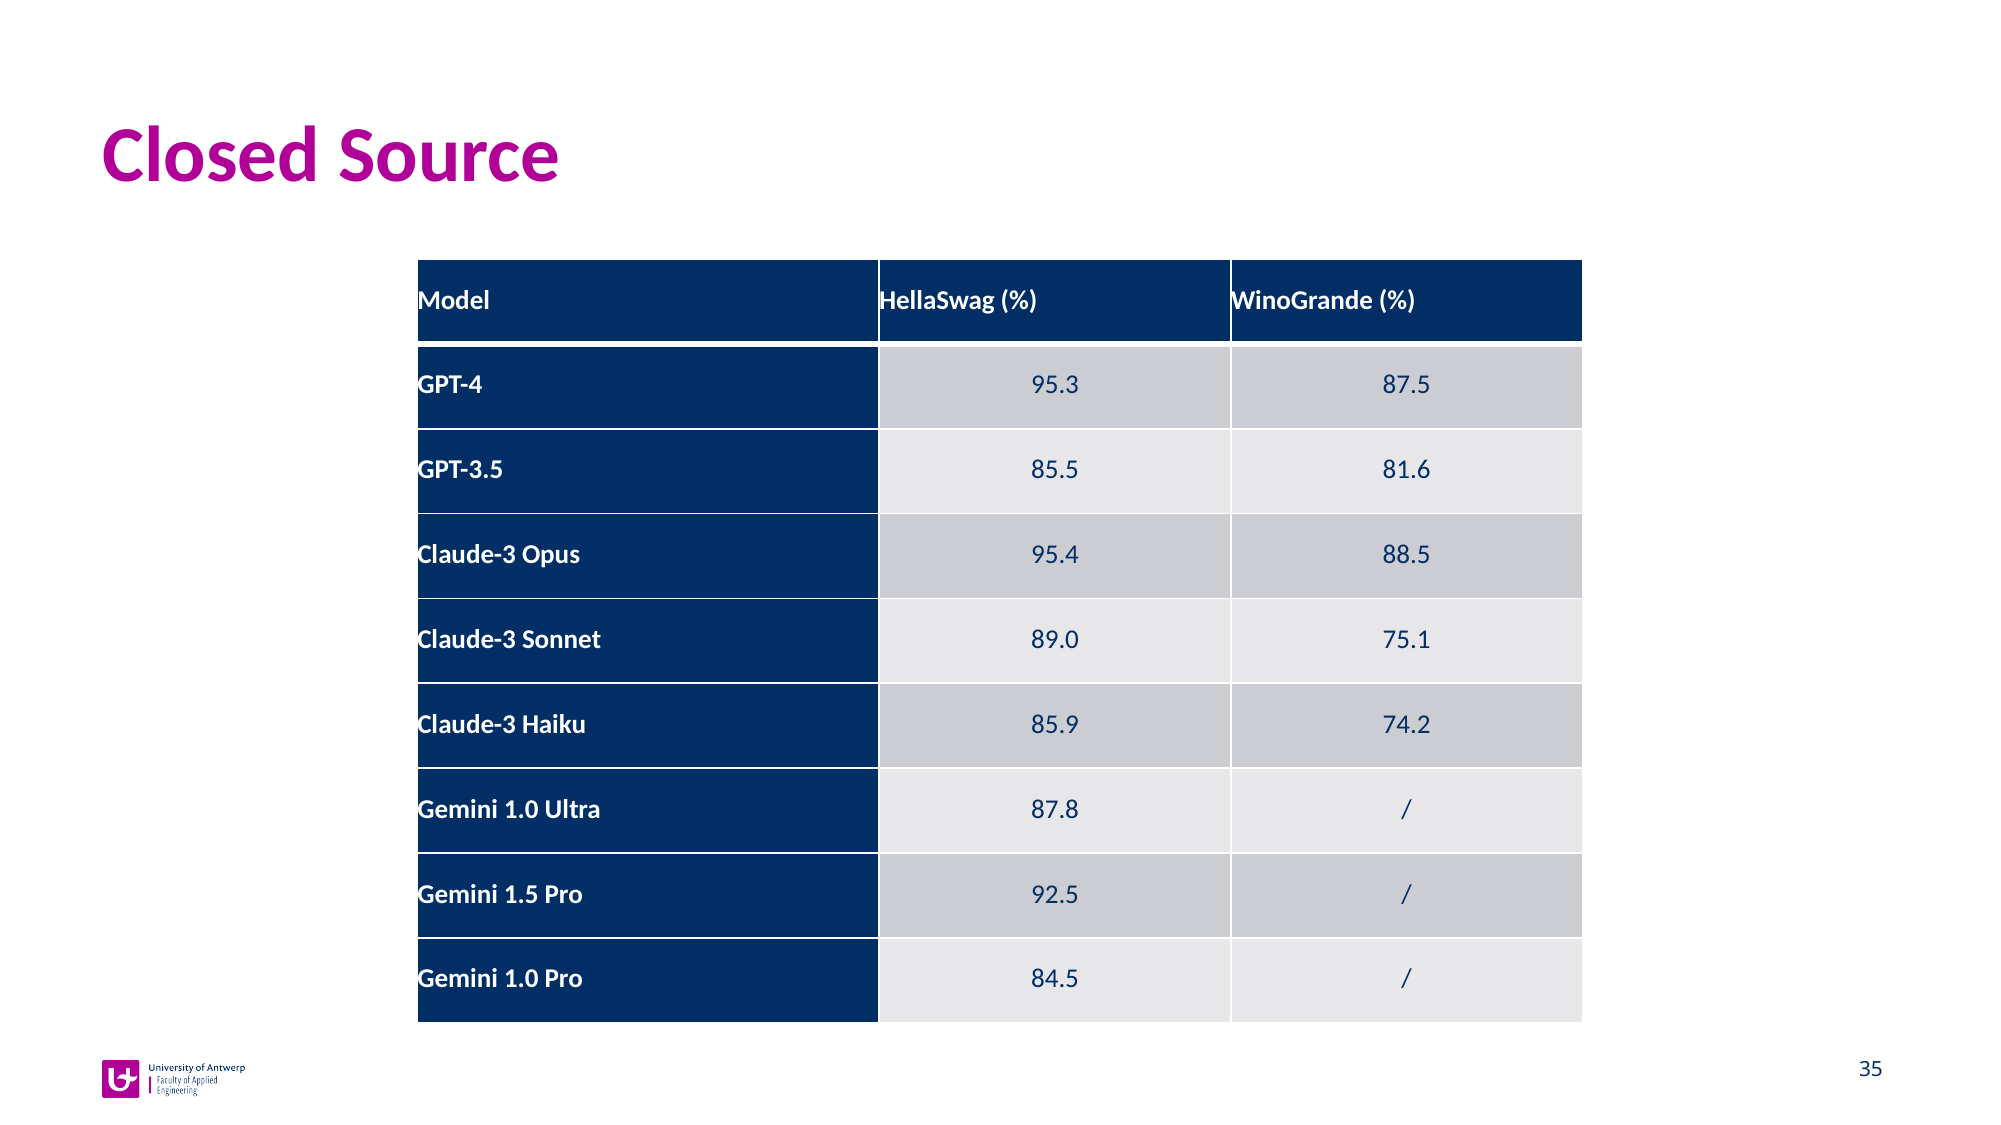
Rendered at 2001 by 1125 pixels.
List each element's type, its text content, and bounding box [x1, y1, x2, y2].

table_cell Gemini 1.0 Pro [418, 939, 878, 1022]
table_cell GPT-3.5 [418, 430, 878, 513]
title Closed Source [102, 101, 1898, 232]
table_cell / [1232, 769, 1582, 852]
table_cell Gemini 1.5 Pro [418, 854, 878, 937]
picture [102, 1060, 245, 1098]
table_cell 89.0 [880, 599, 1230, 682]
table_header Model [418, 260, 878, 341]
table_cell 84.5 [880, 939, 1230, 1022]
table_cell 74.2 [1232, 684, 1582, 767]
table_cell 95.4 [880, 514, 1230, 598]
table_cell GPT-4 [418, 347, 878, 428]
table_cell 75.1 [1232, 599, 1582, 682]
table_cell Gemini 1.0 Ultra [418, 769, 878, 852]
table_cell 85.5 [880, 430, 1230, 513]
table_header WinoGrande (%) [1232, 260, 1582, 341]
table_cell Claude-3 Haiku [418, 684, 878, 767]
table_cell 95.3 [880, 347, 1230, 428]
table_cell Claude-3 Sonnet [418, 599, 878, 682]
table_cell 88.5 [1232, 514, 1582, 598]
table_cell Claude-3 Opus [418, 514, 878, 598]
table_cell 85.9 [880, 684, 1230, 767]
table_cell 87.5 [1232, 347, 1582, 428]
table_cell 92.5 [880, 854, 1230, 937]
table_cell 81.6 [1232, 430, 1582, 513]
table_cell / [1232, 854, 1582, 937]
slide_number 35 [1463, 1039, 1898, 1100]
table_header HellaSwag (%) [880, 260, 1230, 341]
table_cell / [1232, 939, 1582, 1022]
table_cell 87.8 [880, 769, 1230, 852]
